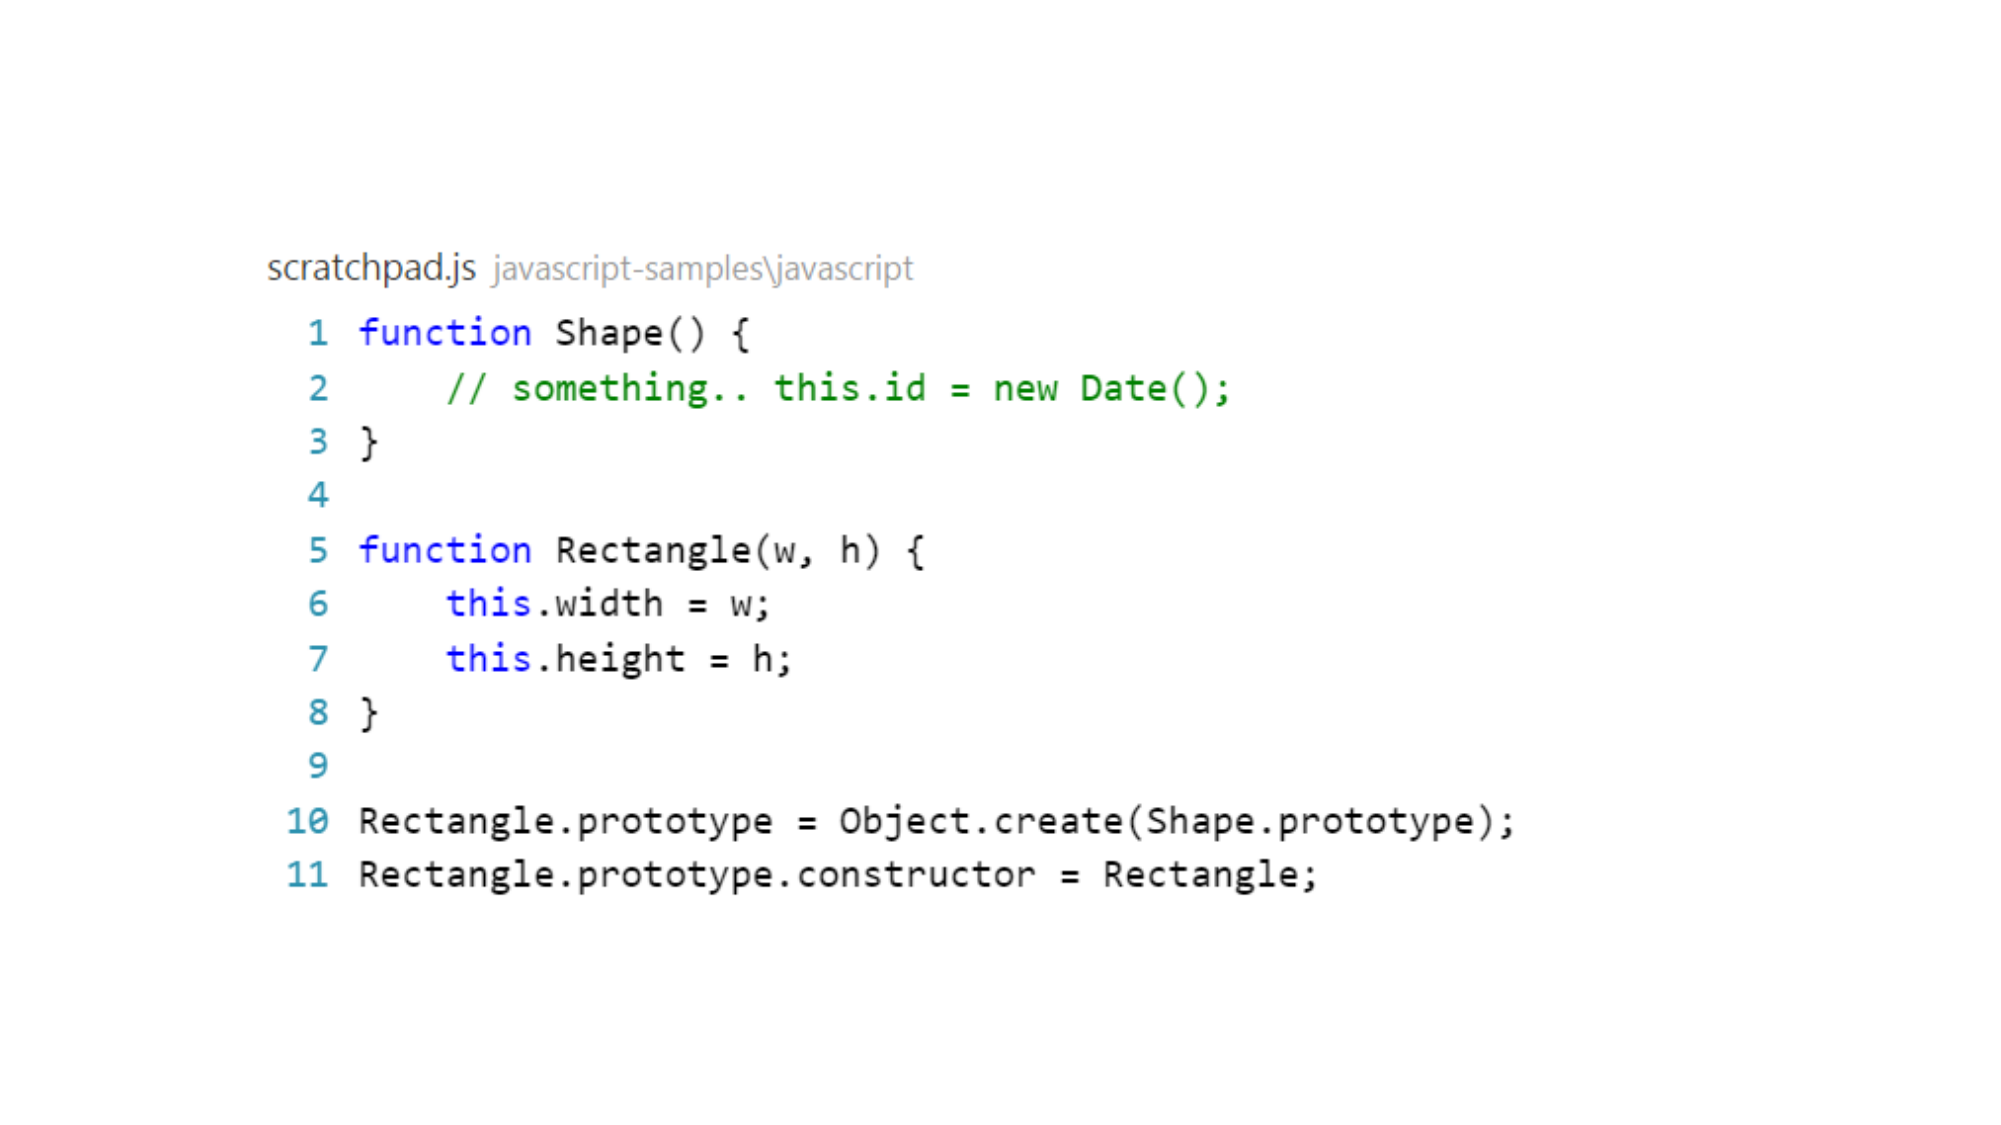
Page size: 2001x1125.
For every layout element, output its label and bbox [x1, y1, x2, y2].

picture [239, 233, 1543, 908]
